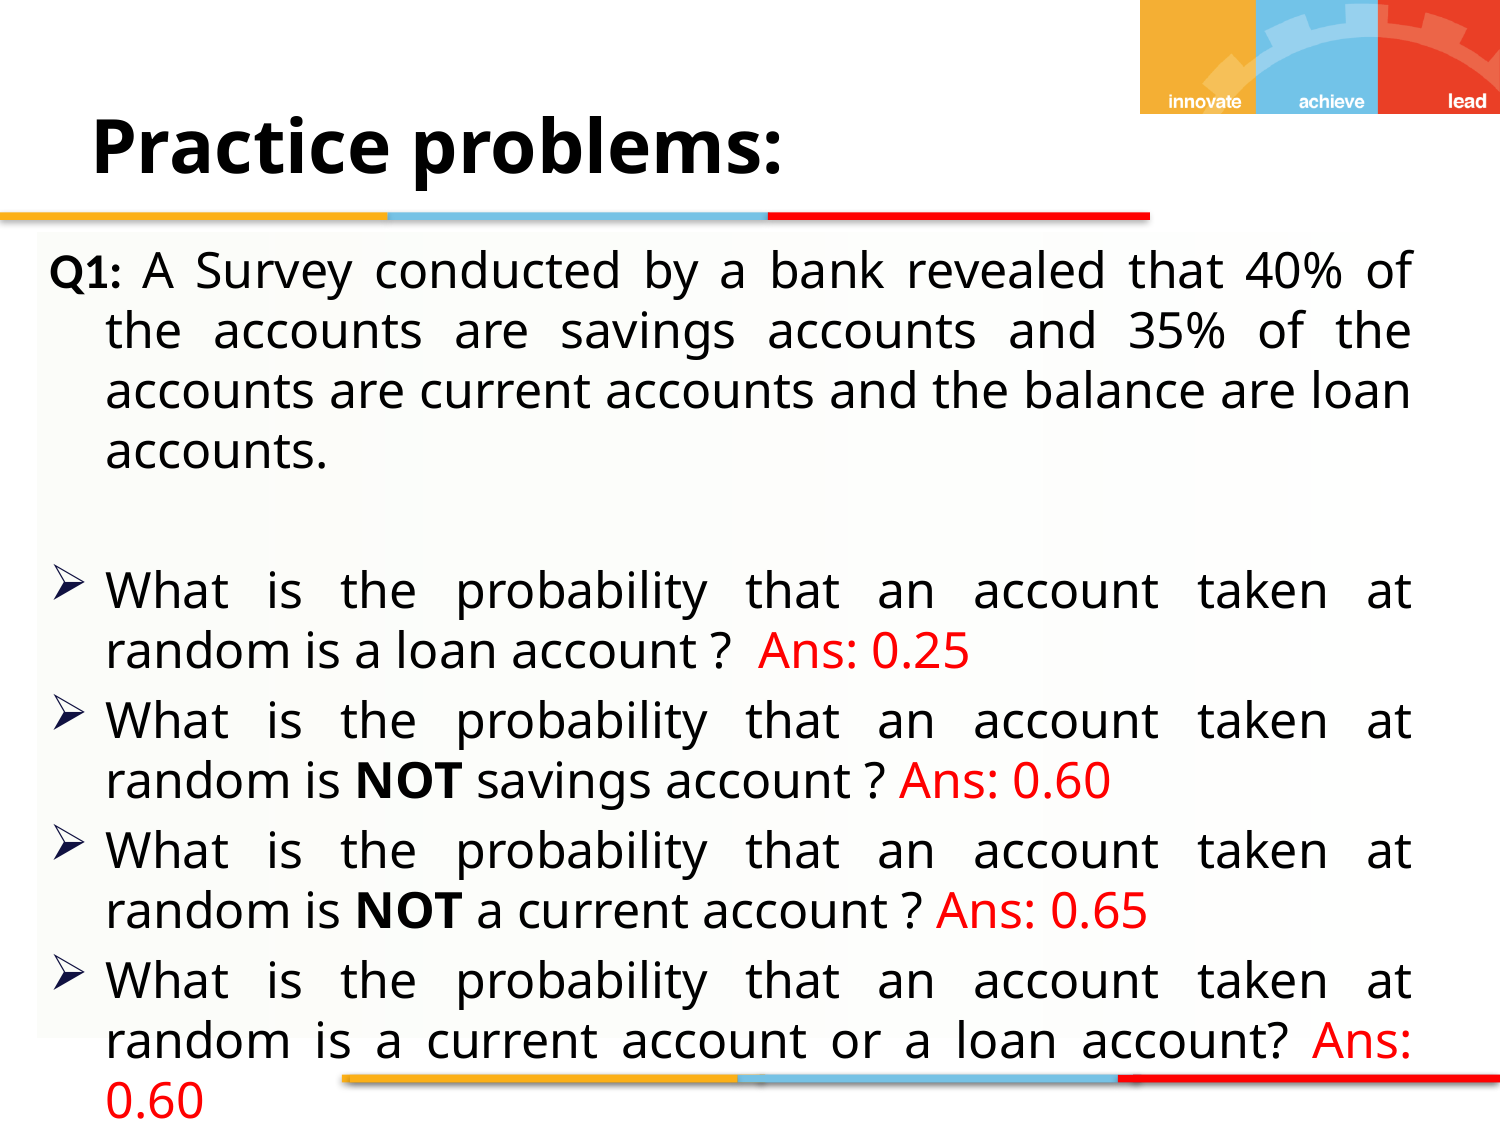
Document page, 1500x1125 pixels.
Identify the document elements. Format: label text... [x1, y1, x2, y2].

picture [1140, 0, 1500, 114]
list Q1: A Survey conducted by a bank revealed that 40% of the accounts are savings accounts and 35% of the accounts are current accounts and the balance are loan accounts. What is the probability that an account taken at random is a loan account ? Ans: 0.25 What is the probability that an account taken at random is NOT savings account ? Ans: 0.60 What is the probability that an account taken at random is NOT a current account ? Ans: 0.65 What is the probability that an account taken at random is a current account or a loan account? Ans: 0.60 [37, 232, 1425, 1038]
title Practice problems: [75, 50, 988, 238]
